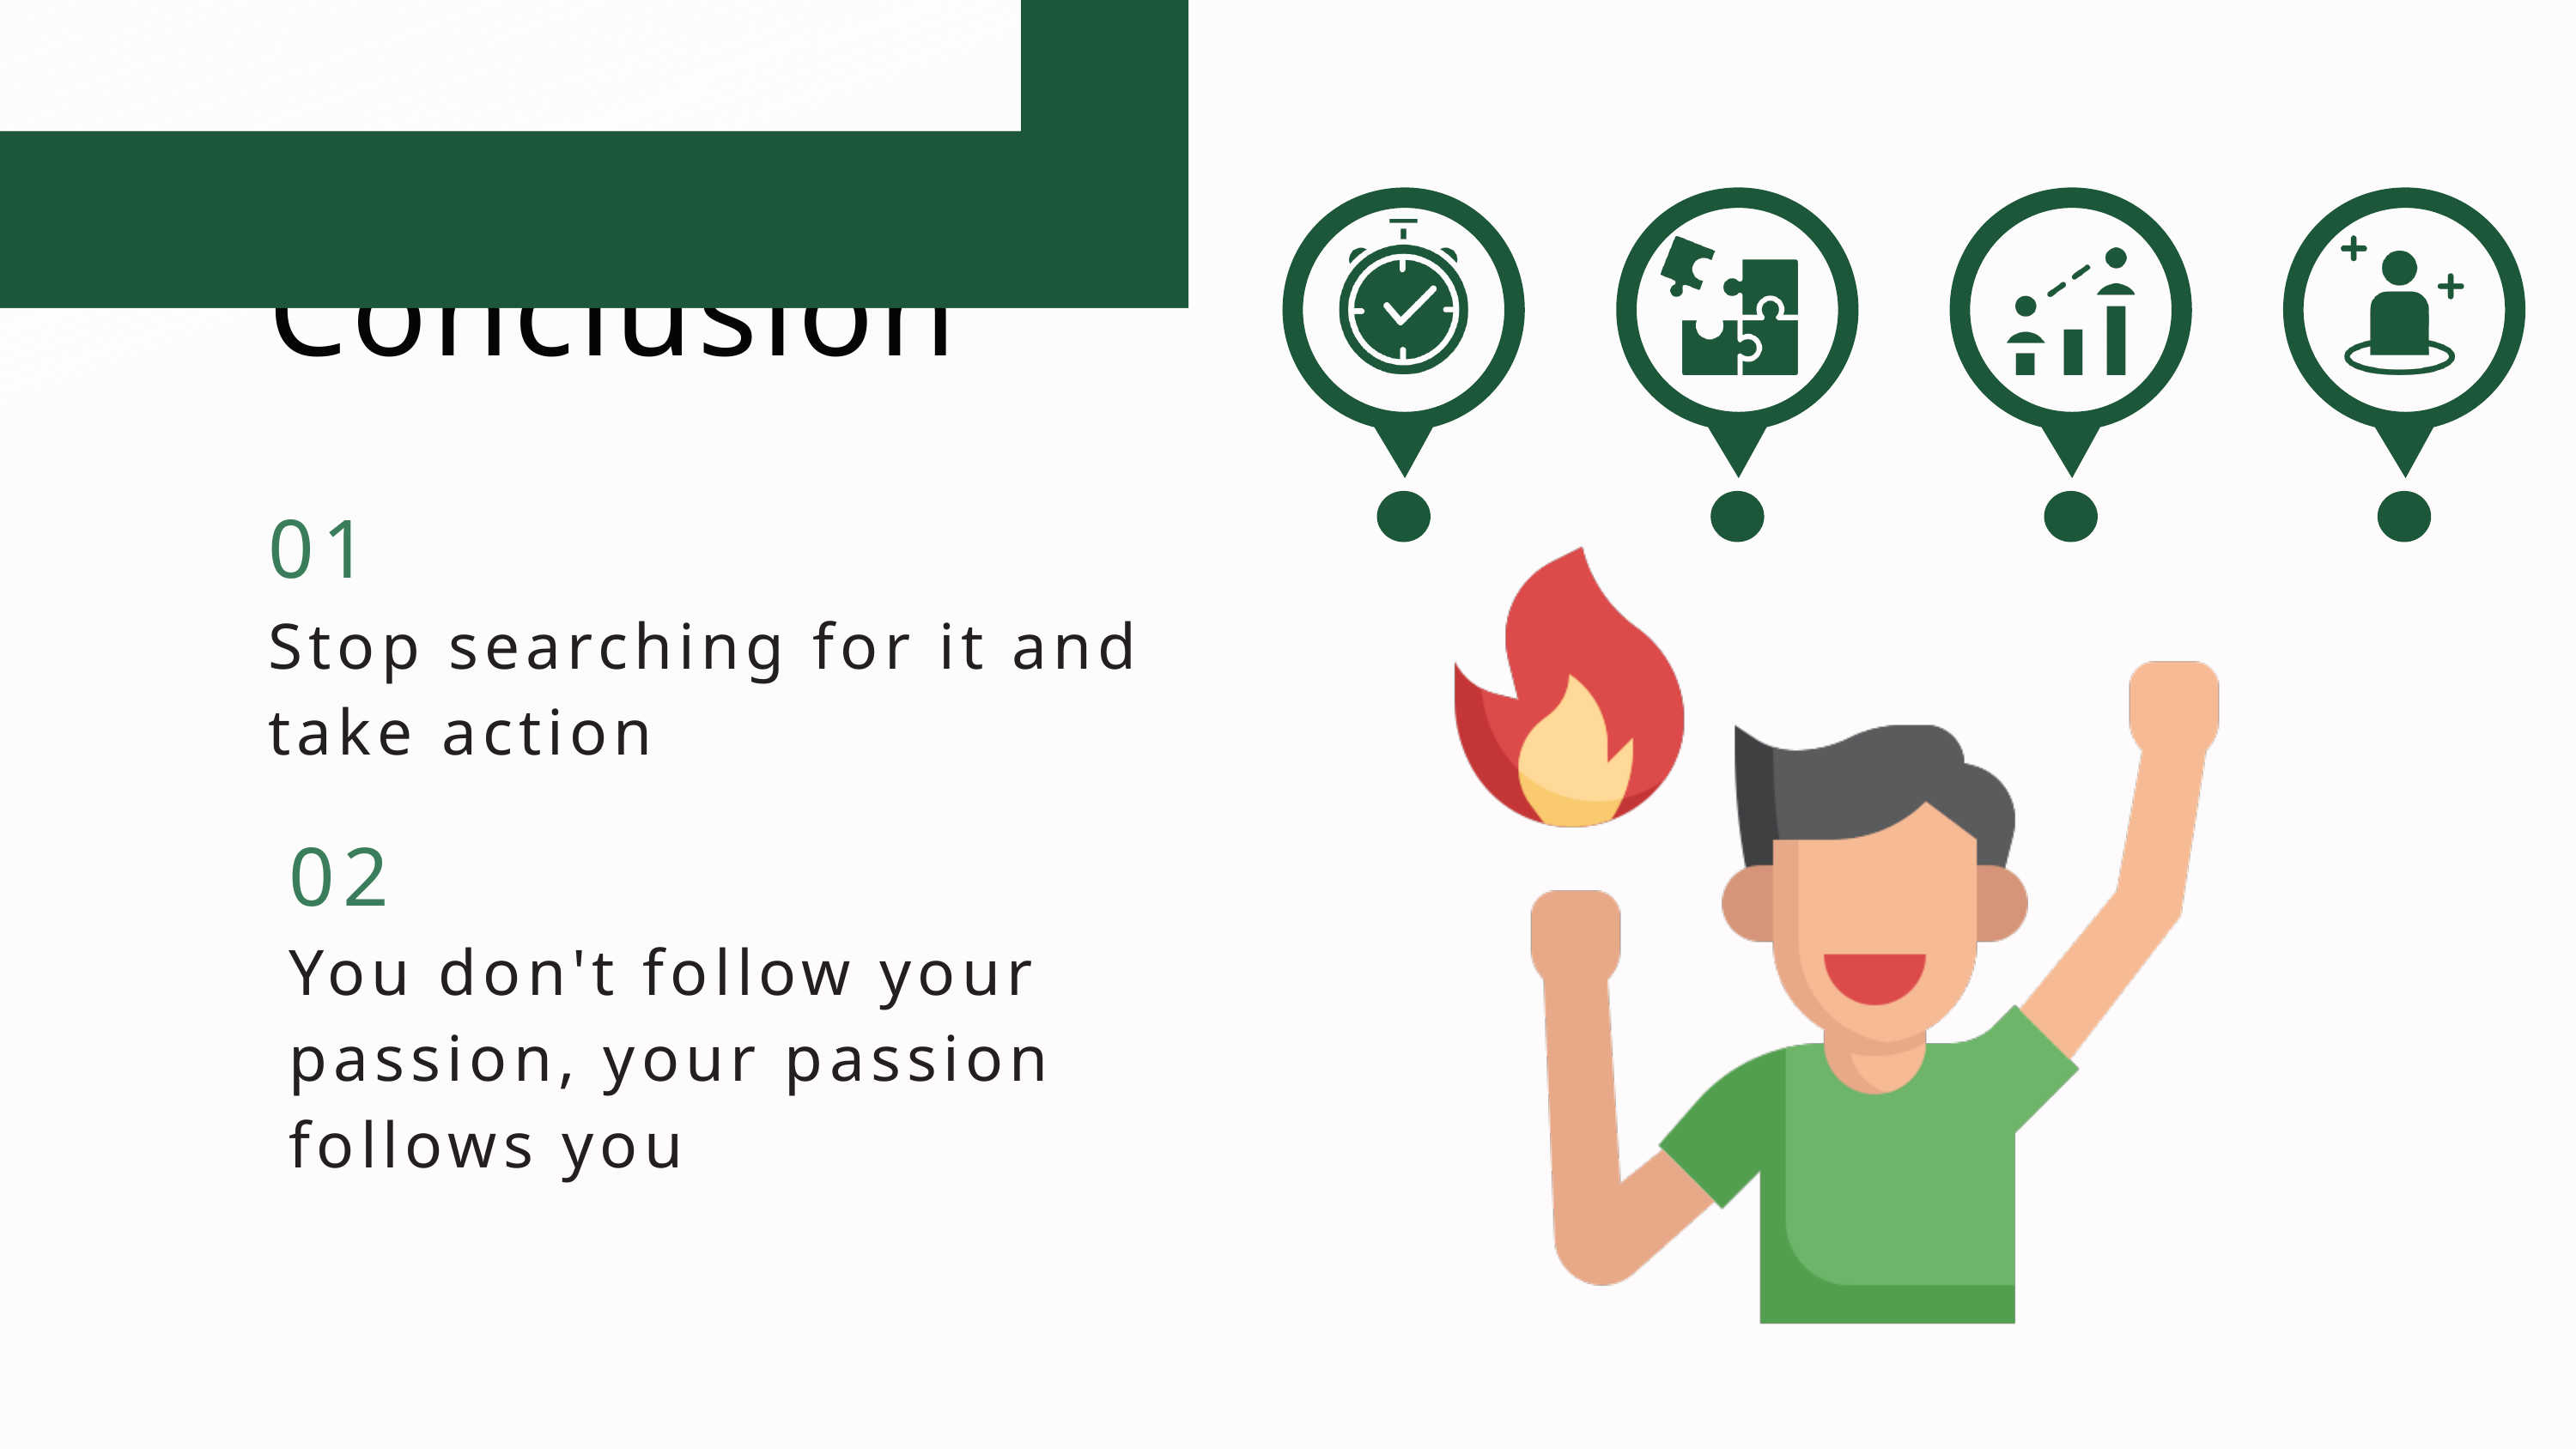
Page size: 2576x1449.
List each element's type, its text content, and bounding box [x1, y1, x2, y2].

text_box 02 [289, 810, 778, 923]
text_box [2044, 490, 2099, 543]
text_box [0, 0, 2576, 1449]
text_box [2377, 490, 2432, 543]
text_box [1615, 187, 1859, 479]
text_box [1710, 490, 1765, 543]
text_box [1282, 187, 1525, 479]
text_box 01 [268, 483, 756, 595]
text_box You don't follow your passion, your passion follows you [289, 921, 1188, 1180]
text_box Conclusion [268, 309, 1010, 381]
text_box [2282, 187, 2526, 479]
text_box [1430, 522, 2245, 1337]
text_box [1949, 187, 2192, 479]
text_box Stop searching for it and take action [268, 595, 1283, 768]
text_box [0, 0, 1189, 309]
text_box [1376, 490, 1431, 543]
